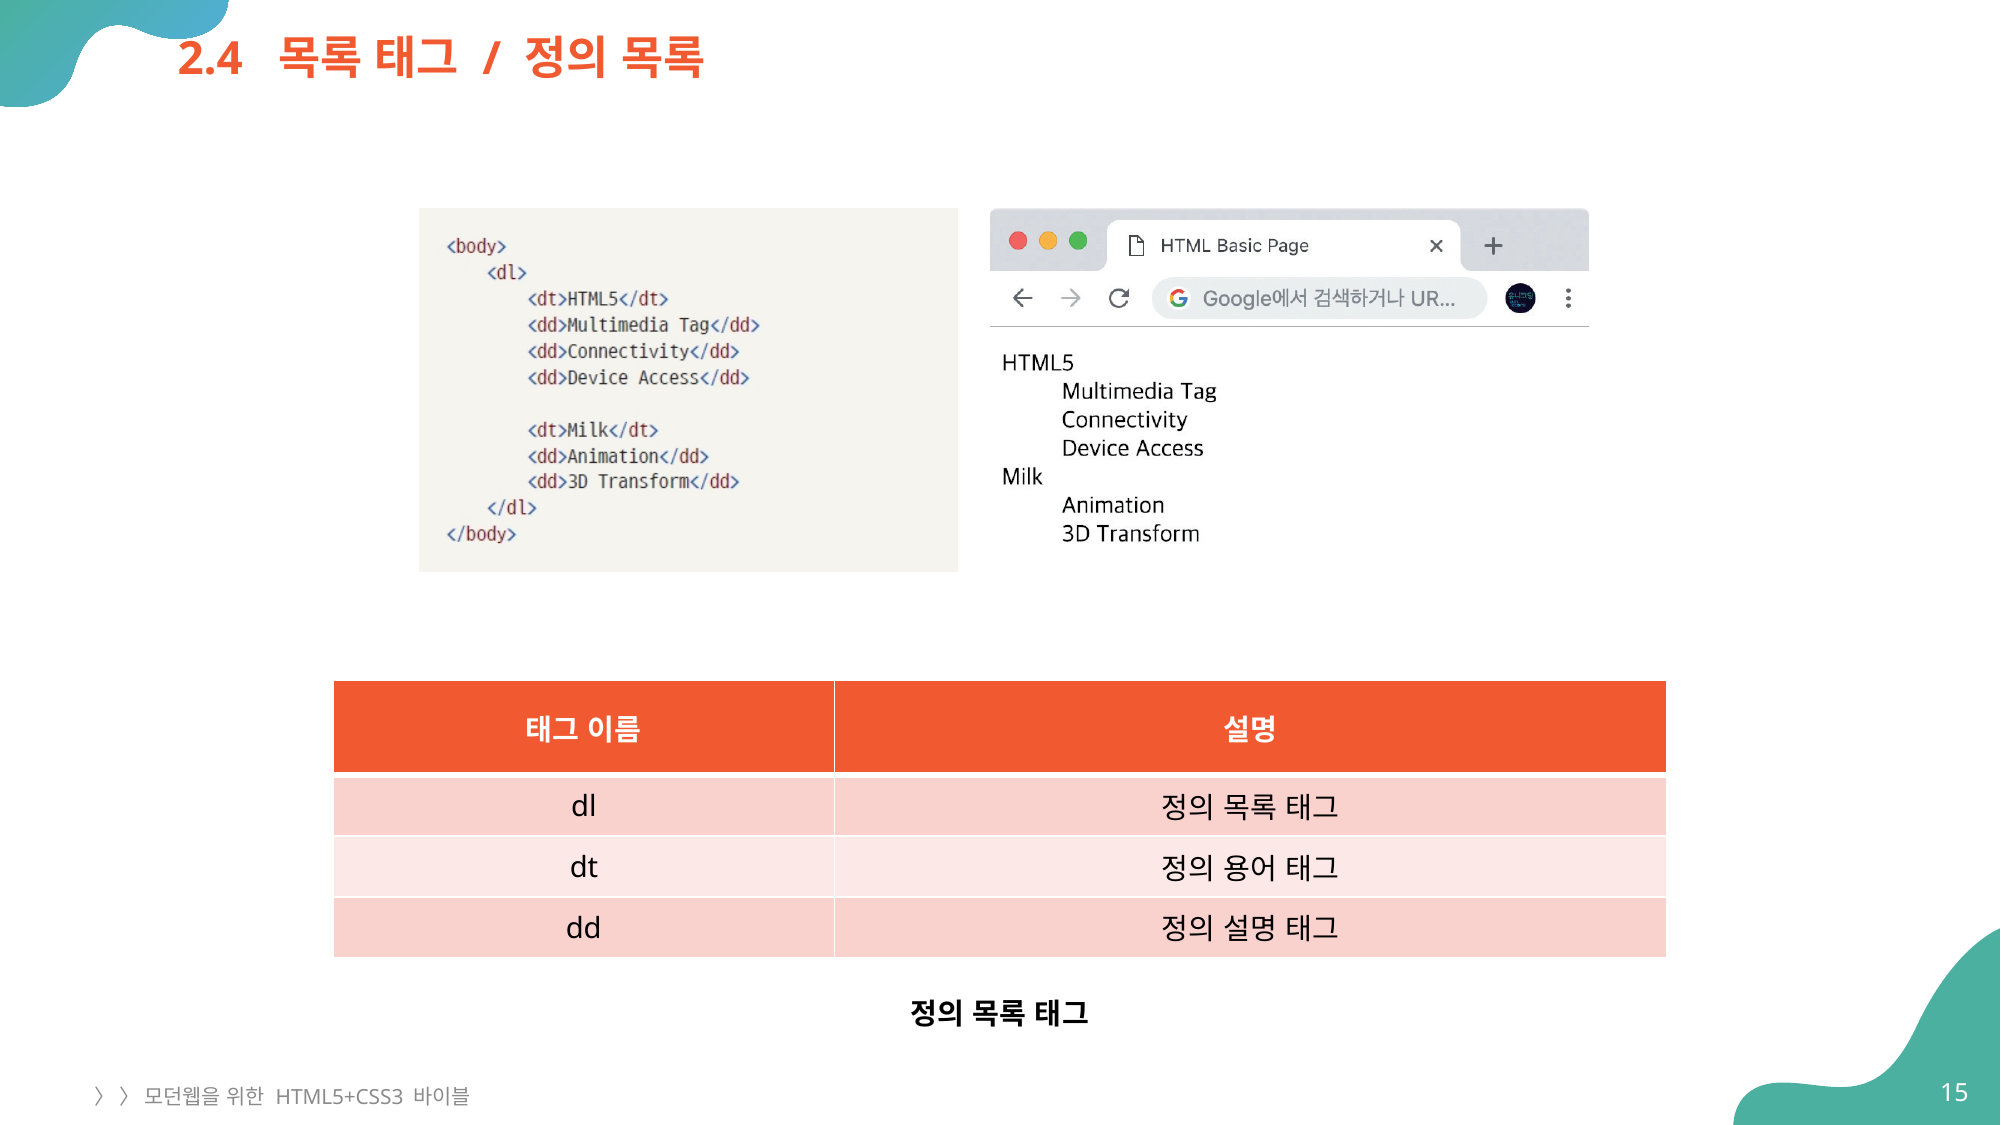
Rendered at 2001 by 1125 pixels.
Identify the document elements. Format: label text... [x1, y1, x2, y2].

table_header 태그 이름 [334, 681, 834, 772]
footer 〉 〉 모던웹을 위한 HTML5+CSS3 바이블 [79, 1078, 755, 1114]
table_cell dd [334, 898, 834, 957]
table_cell dt [334, 837, 834, 896]
table_cell 정의 설명 태그 [835, 898, 1666, 957]
text_box 정의 목록 태그 [895, 987, 1105, 1038]
picture [988, 208, 1589, 572]
picture [419, 208, 958, 572]
table_cell 정의 목록 태그 [835, 778, 1666, 835]
table_cell dl [334, 778, 834, 835]
slide_number 15 [1917, 1063, 1984, 1124]
table_cell 정의 용어 태그 [835, 837, 1666, 896]
table_header 설명 [835, 681, 1666, 772]
title 2.4 목록 태그 / 정의 목록 [162, 27, 2000, 93]
